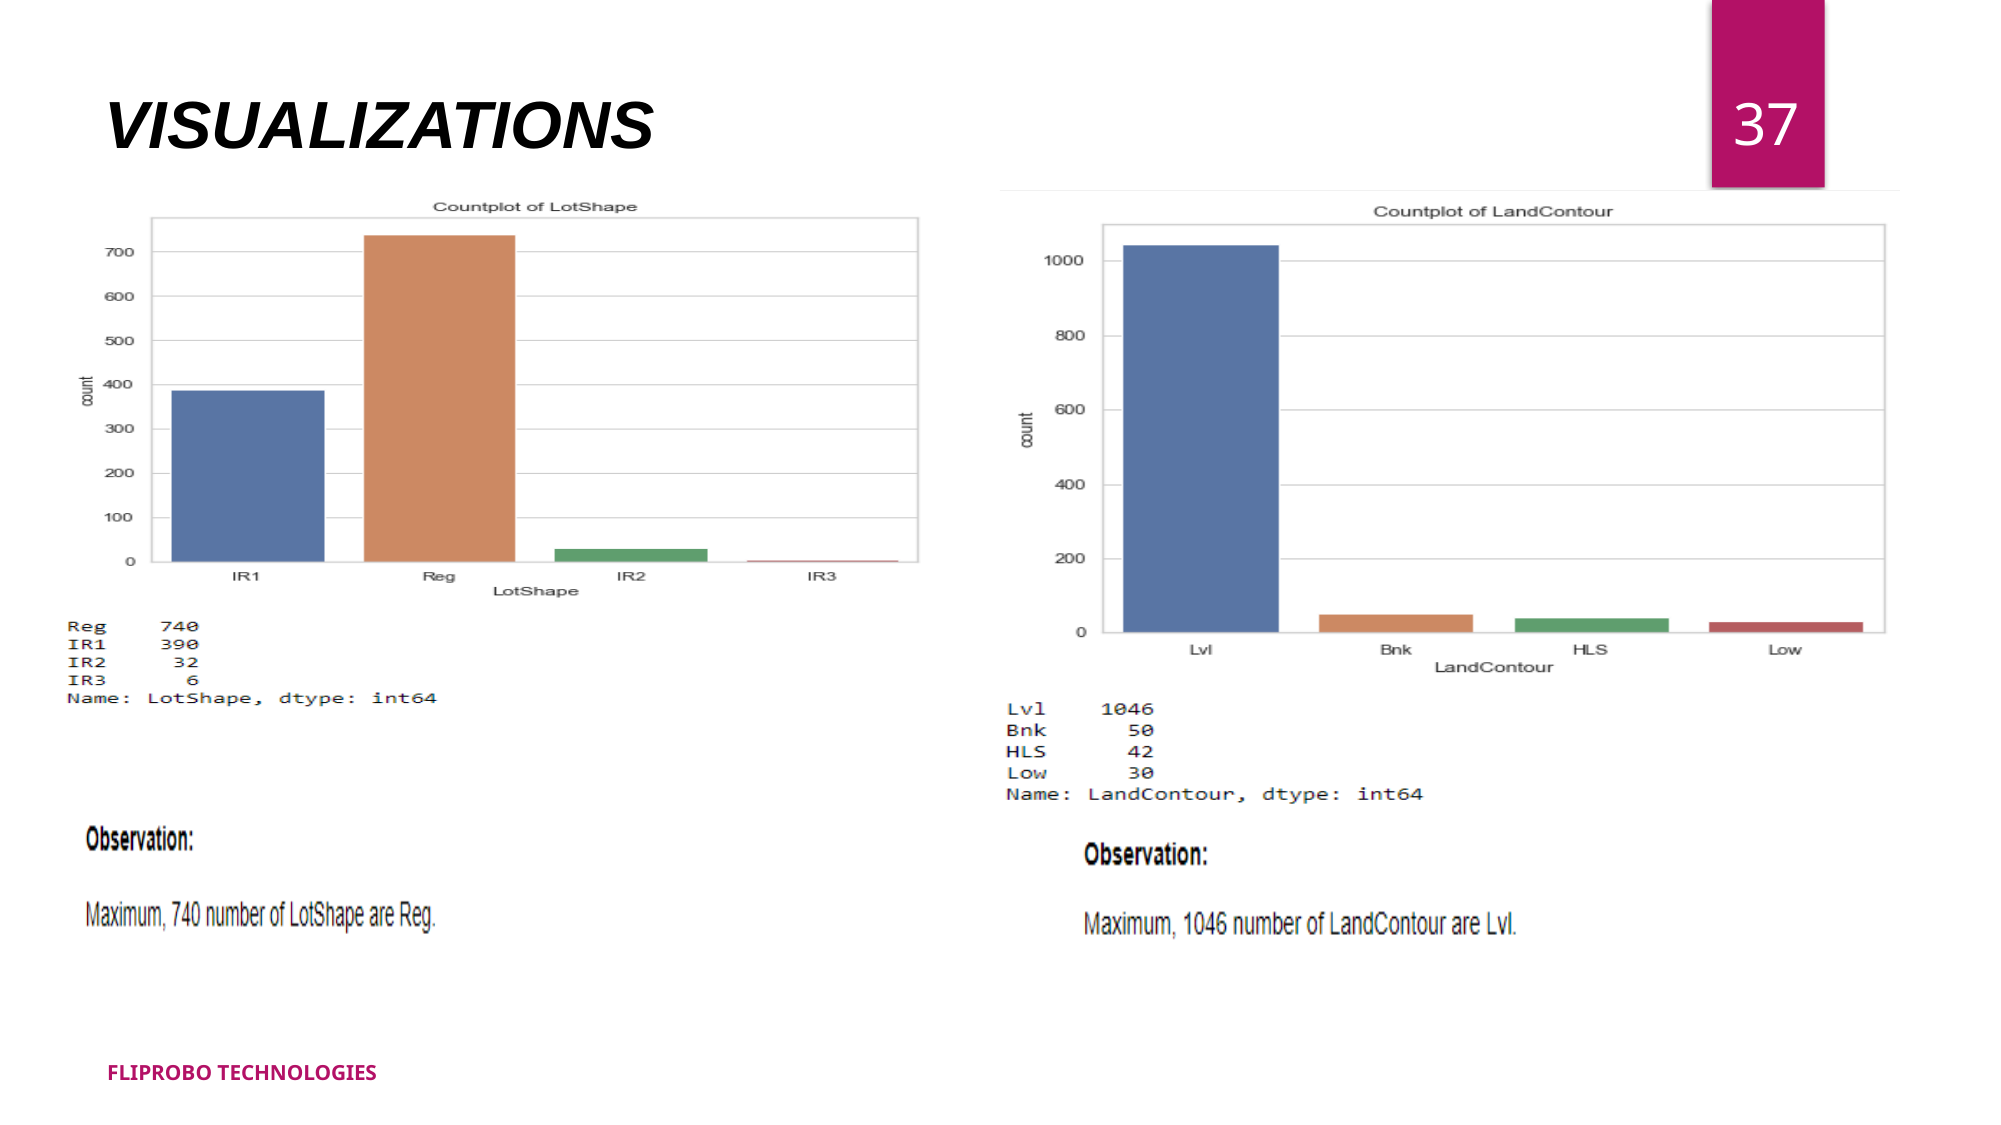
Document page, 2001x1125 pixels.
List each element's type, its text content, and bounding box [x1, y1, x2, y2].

footer FLIPROBO TECHNOLOGIES [92, 1048, 726, 1099]
picture [57, 190, 933, 721]
slide_number 37 [1698, 48, 1836, 175]
text_box VISUALIZATIONS [89, 74, 1673, 170]
picture [62, 795, 496, 973]
picture [999, 190, 1901, 974]
